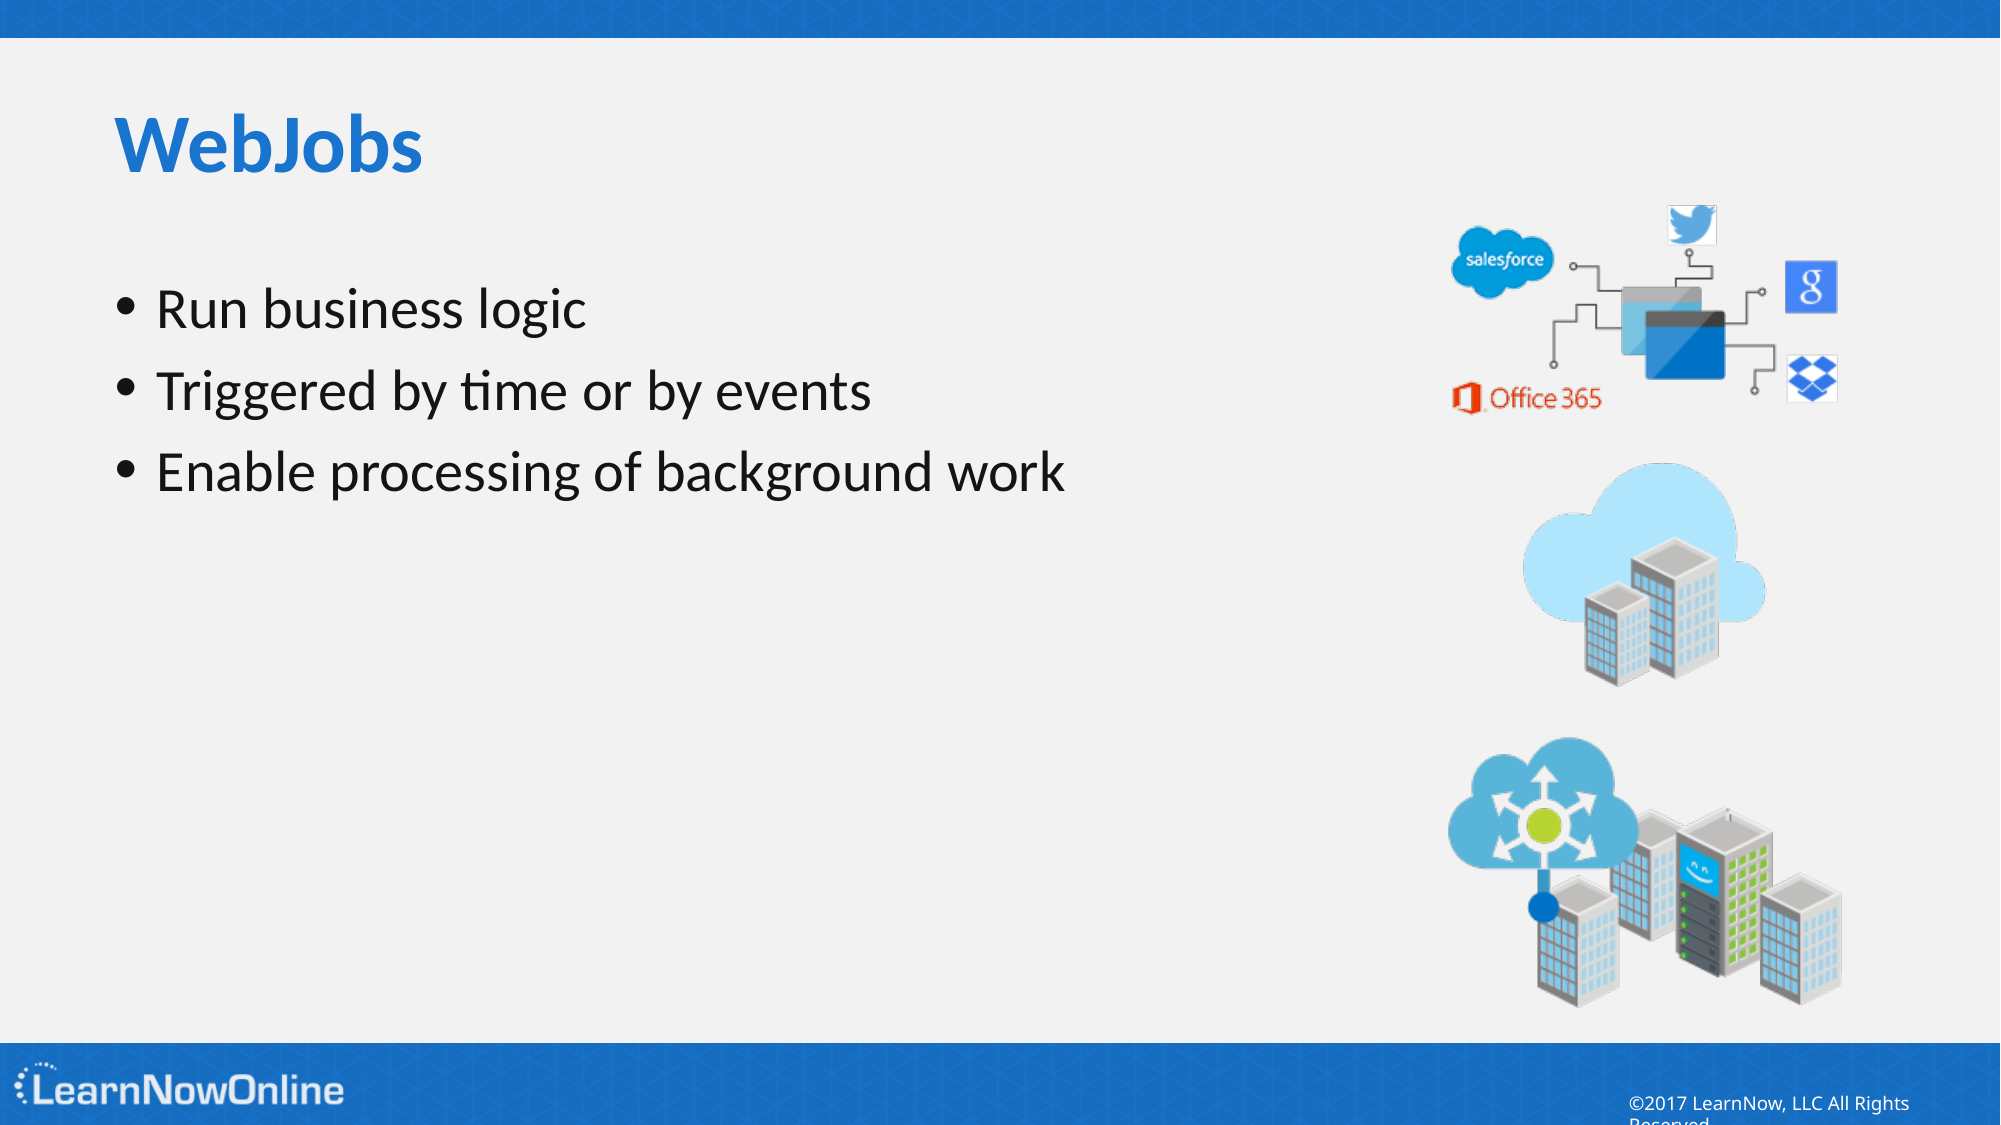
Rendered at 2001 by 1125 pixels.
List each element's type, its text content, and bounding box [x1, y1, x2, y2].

picture [1522, 462, 1769, 693]
picture [1445, 734, 1845, 1012]
text_box Run business logic Triggered by time or by events Enable processing of background work [99, 262, 1900, 963]
picture [1449, 204, 1841, 420]
title WebJobs [99, 45, 1900, 233]
picture [0, 0, 2000, 38]
picture [0, 1043, 2000, 1125]
